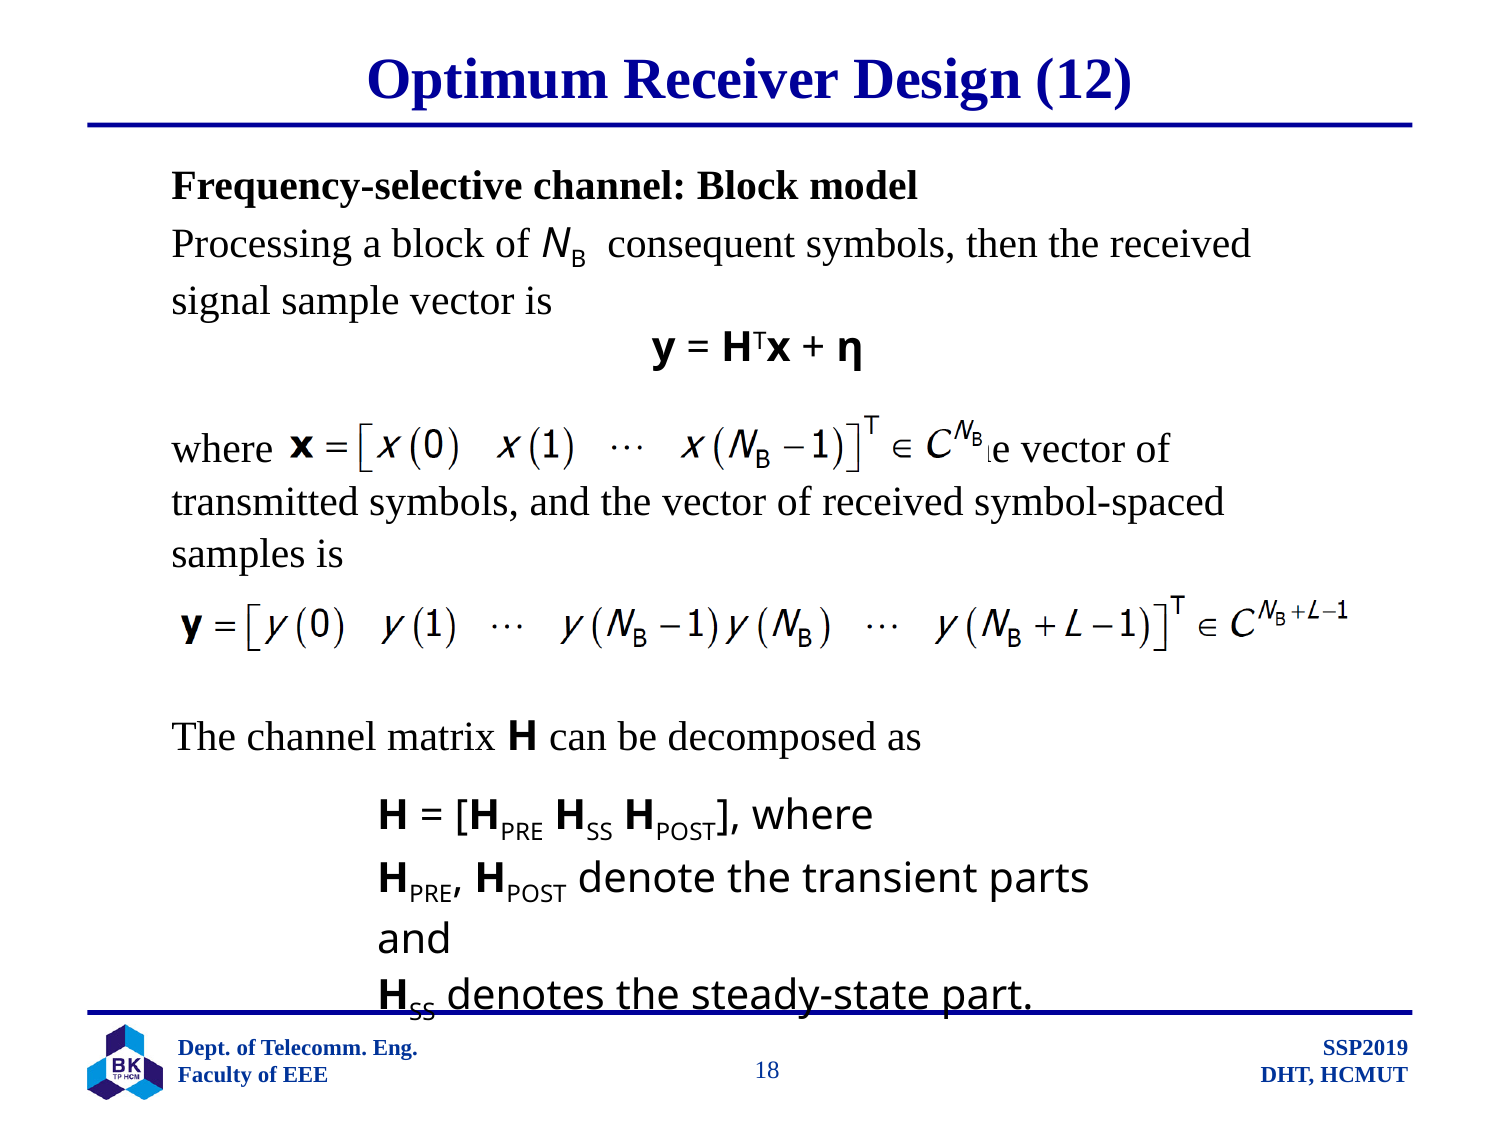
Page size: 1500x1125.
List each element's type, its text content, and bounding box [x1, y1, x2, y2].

text_box H = [HPRE HSS HPOST], where HPRE, HPOST denote the transient parts and HSS denotes the steady-state part. [362, 774, 1188, 1033]
picture [287, 414, 988, 475]
picture [87, 1024, 163, 1100]
text_box y = HTx + η [637, 312, 879, 378]
slide_number 18 [424, 1037, 976, 1101]
picture [174, 587, 1351, 659]
list Frequency-selective channel: Block model Processing a block of NB consequent symbols, then the received signal sample vector is where is the vector of transmitted symbols, and the vector of received symbol-spaced samples is The channel matrix H can be decomposed as [99, 149, 1376, 1001]
title Optimum Receiver Design (12) [0, 37, 1500, 113]
